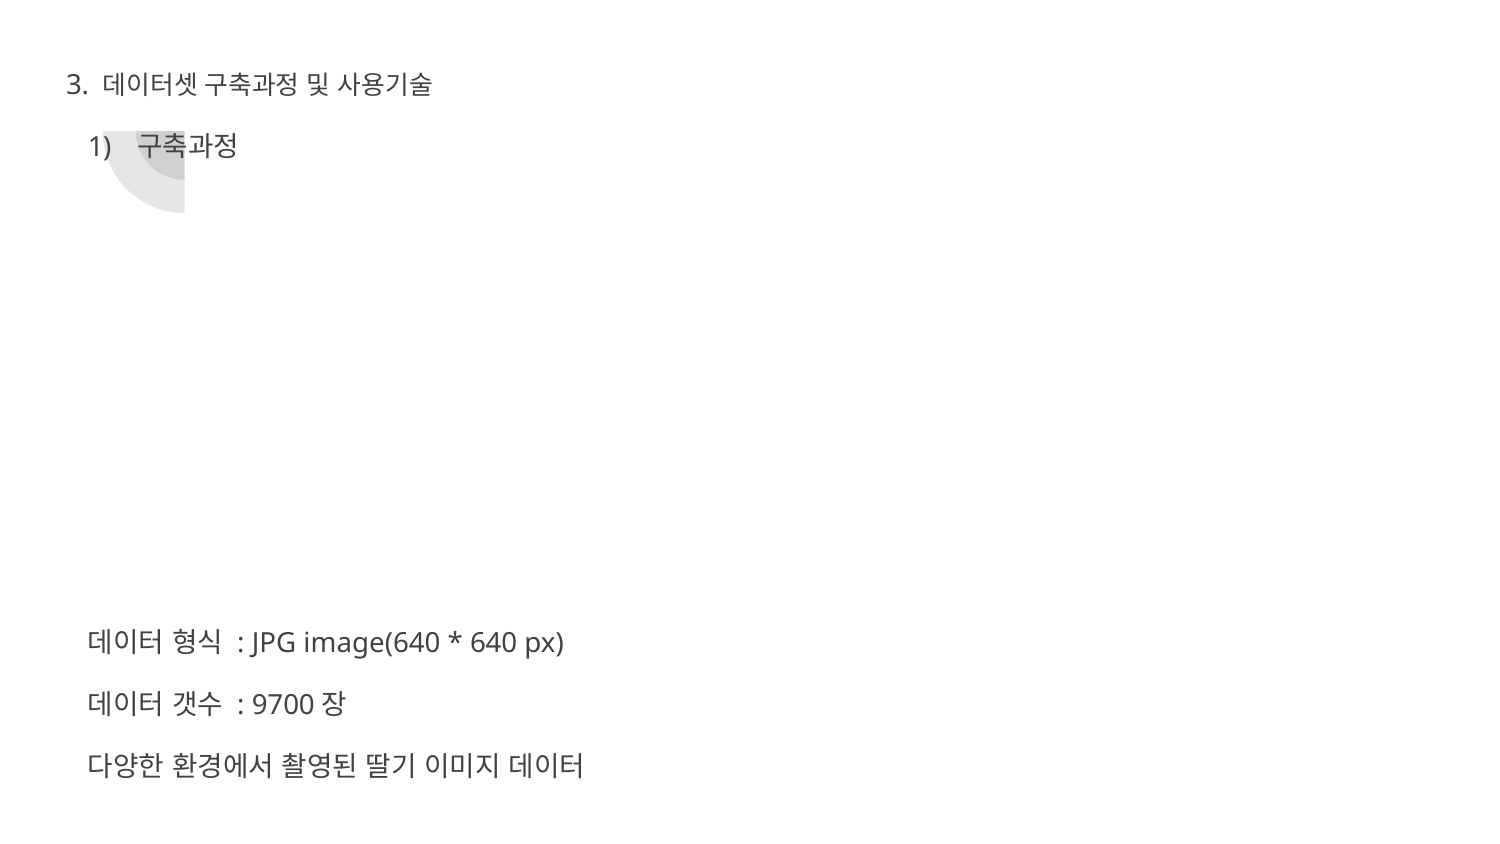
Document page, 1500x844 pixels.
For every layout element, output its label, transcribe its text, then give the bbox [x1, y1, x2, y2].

list 3. 데이터셋 구축과정 및 사용기술 구축과정 데이터 형식 : JPG image(640 * 640 px) 데이터 갯수 : 9700장 다양한 환경에서 촬영된 딸기 이미지 데이터 [51, 46, 1449, 804]
